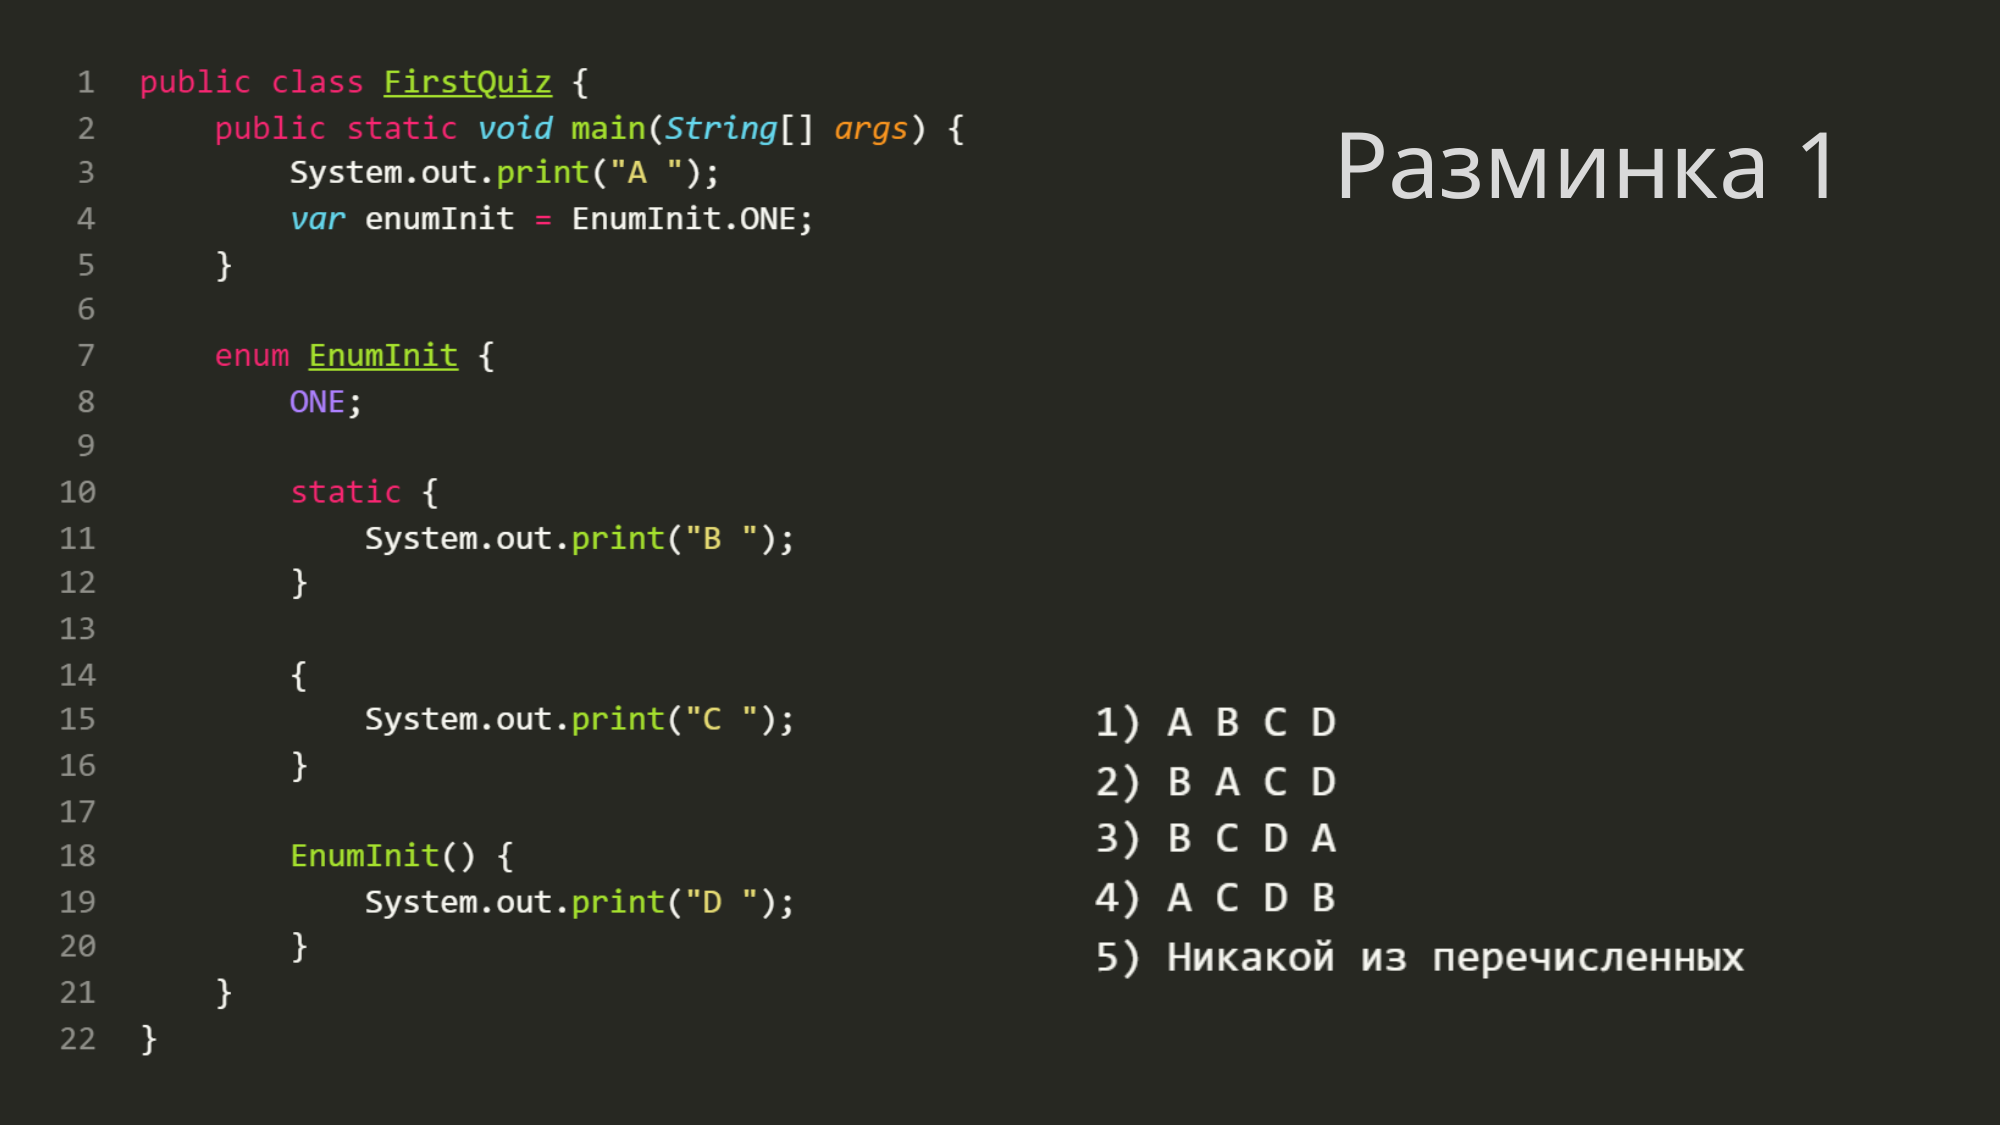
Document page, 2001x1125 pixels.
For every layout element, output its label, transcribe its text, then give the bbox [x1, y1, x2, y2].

title Разминка 1 [1028, 59, 1863, 278]
picture [1065, 639, 1824, 1044]
picture [15, 17, 1028, 1108]
